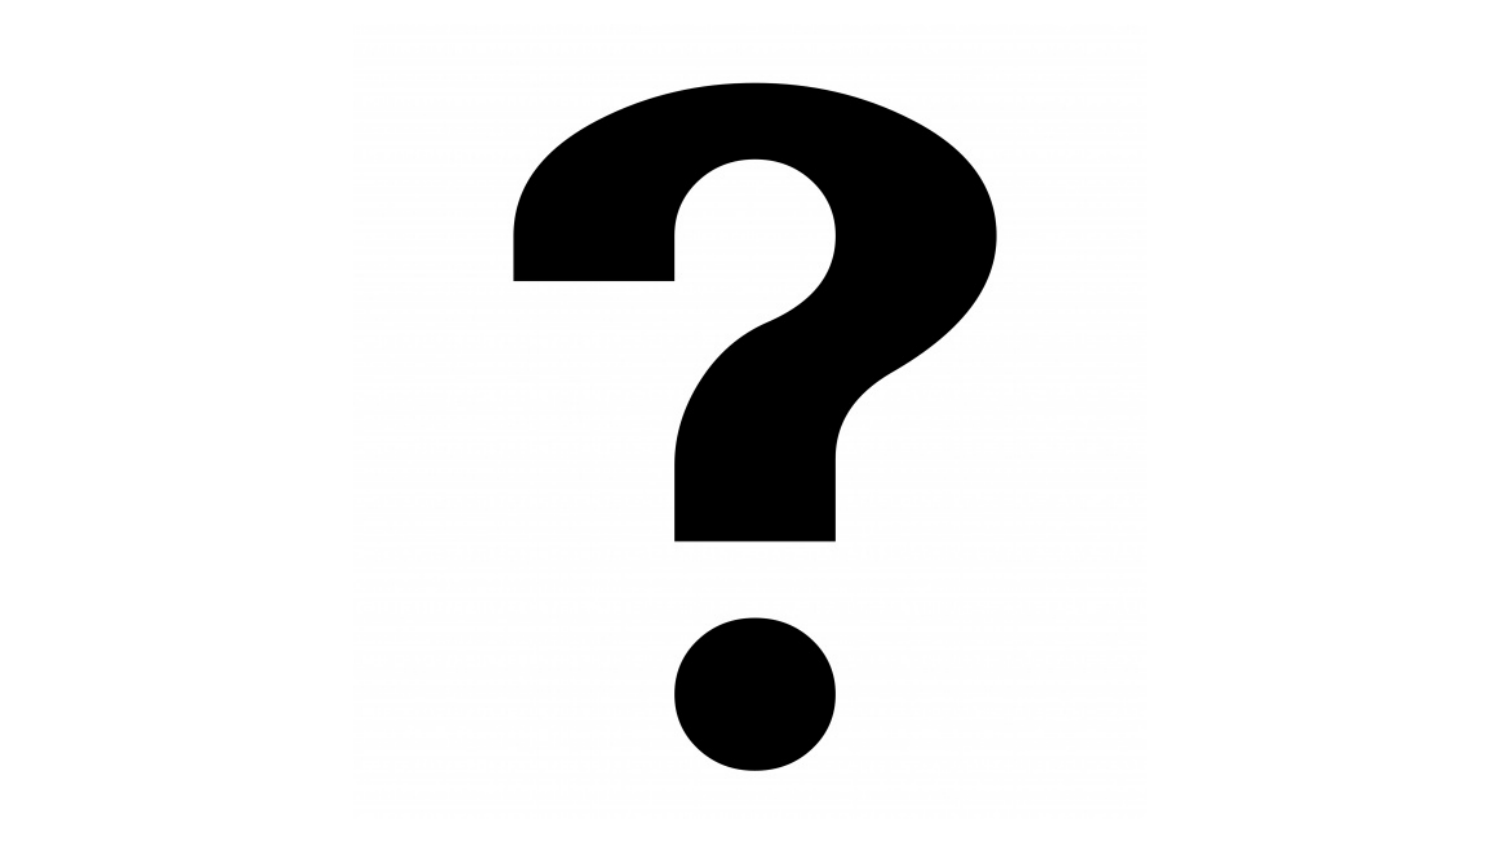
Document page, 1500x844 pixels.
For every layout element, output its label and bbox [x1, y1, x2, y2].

picture [352, 24, 1148, 819]
